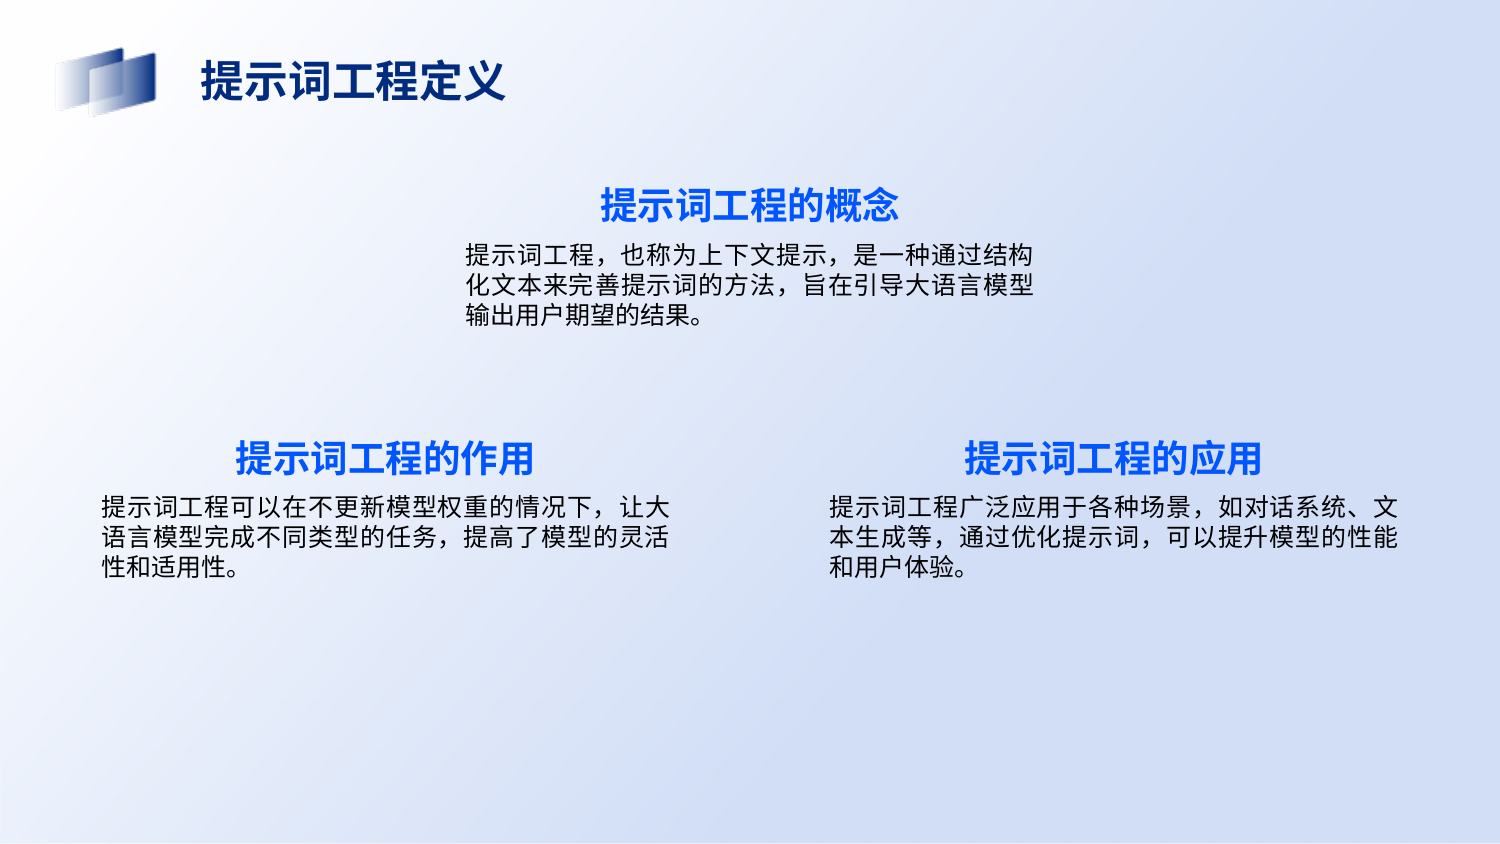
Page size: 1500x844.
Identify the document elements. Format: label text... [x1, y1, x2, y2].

text_box 提示词工程的概念 [449, 166, 1050, 224]
text_box 提示词工程定义 [185, 31, 1402, 122]
text_box 提示词工程的作用 [85, 419, 686, 475]
text_box 提示词工程的应用 [814, 419, 1415, 475]
text_box 提示词工程可以在不更新模型权重的情况下，让大语言模型完成不同类型的任务，提高了模型的灵活性和适用性。 [85, 475, 686, 597]
text_box 提示词工程，也称为上下文提示，是一种通过结构化文本来完善提示词的方法，旨在引导大语言模型输出用户期望的结果。 [449, 224, 1050, 346]
text_box 提示词工程广泛应用于各种场景，如对话系统、文本生成等，通过优化提示词，可以提升模型的性能和用户体验。 [814, 475, 1415, 597]
picture [0, 0, 1500, 844]
